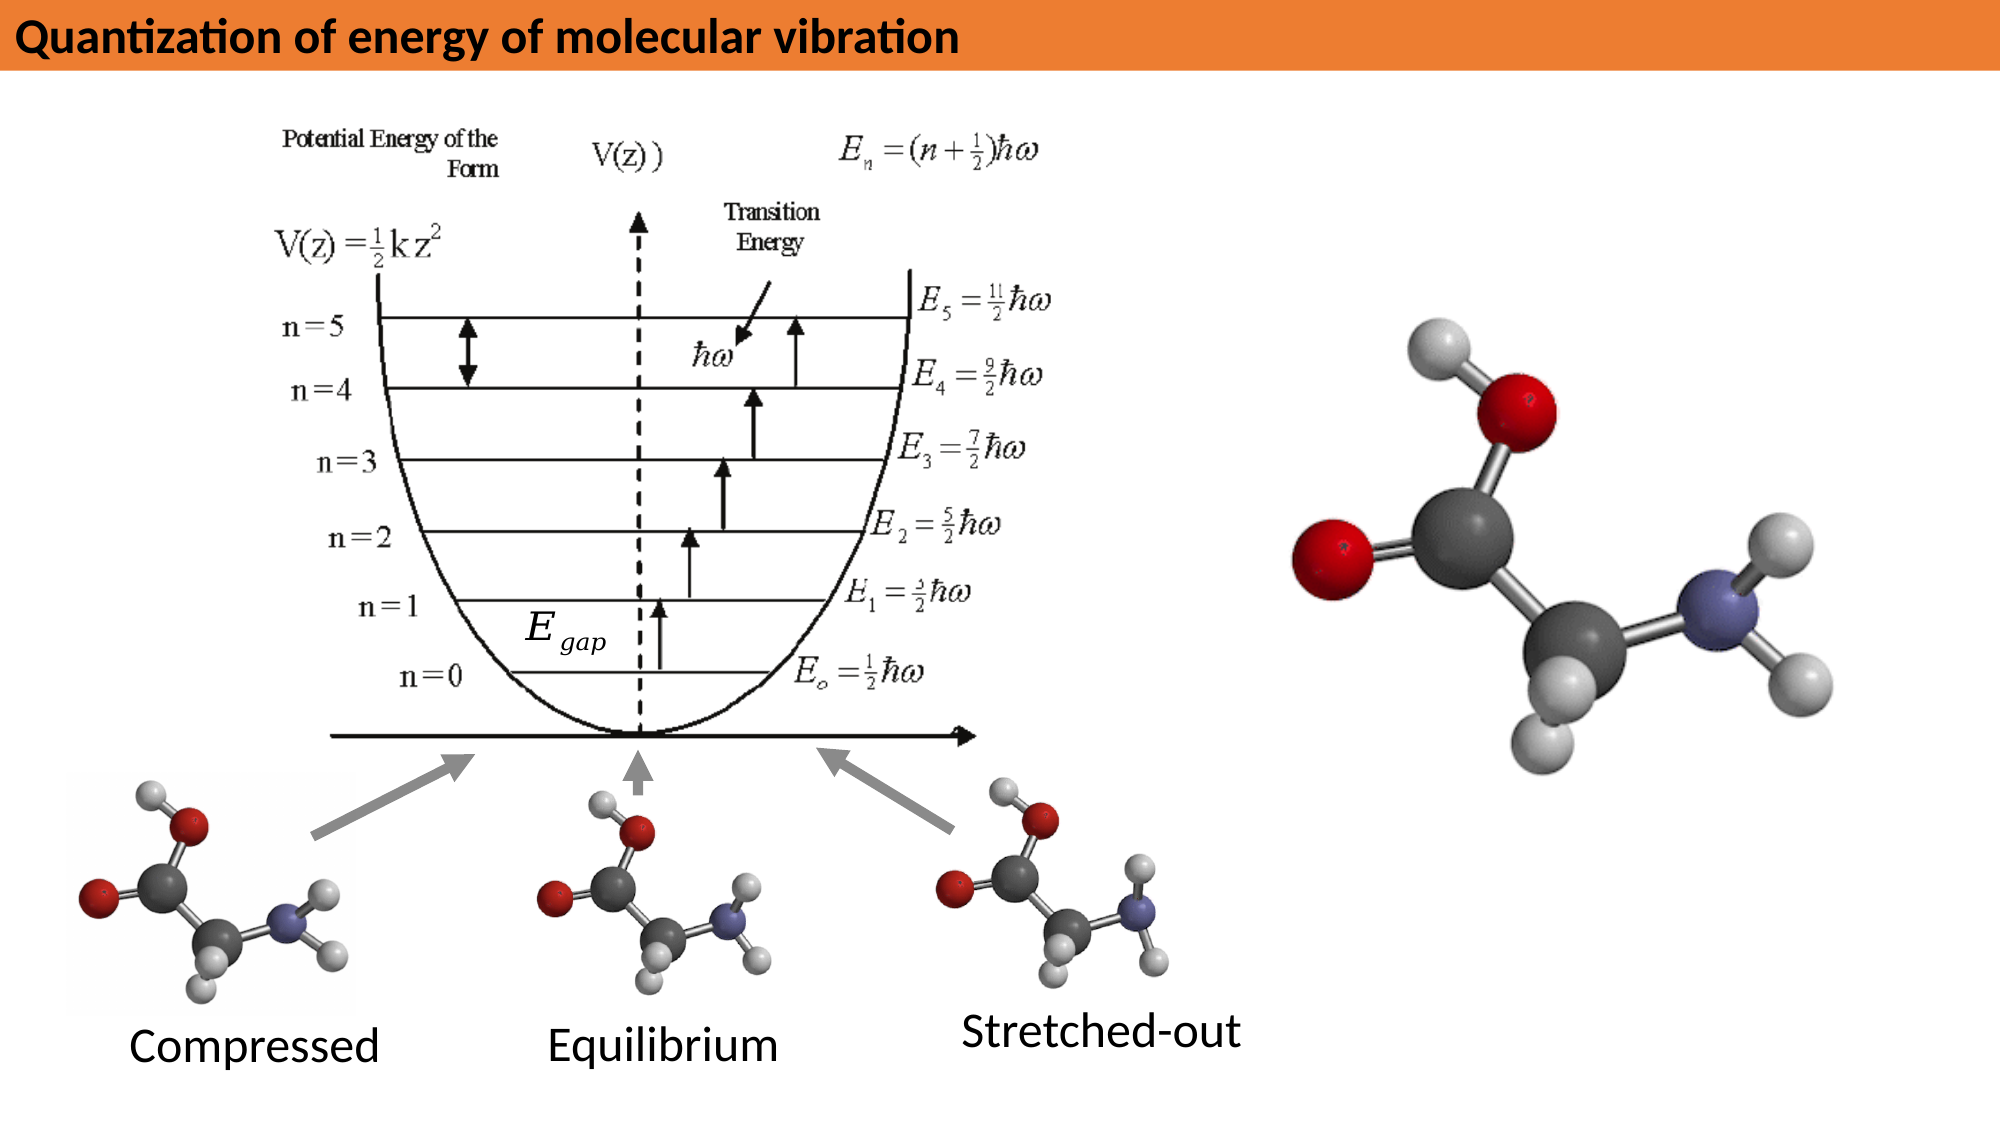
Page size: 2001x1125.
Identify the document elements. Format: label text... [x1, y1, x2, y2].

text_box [312, 747, 953, 837]
text_box Equilibrium [484, 1003, 842, 1079]
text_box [922, 765, 1281, 1067]
picture [251, 107, 1095, 758]
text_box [66, 772, 434, 1081]
picture [1257, 307, 1864, 796]
picture [517, 837, 876, 1045]
text_box Quantization of energy of molecular vibration [0, 0, 2000, 71]
